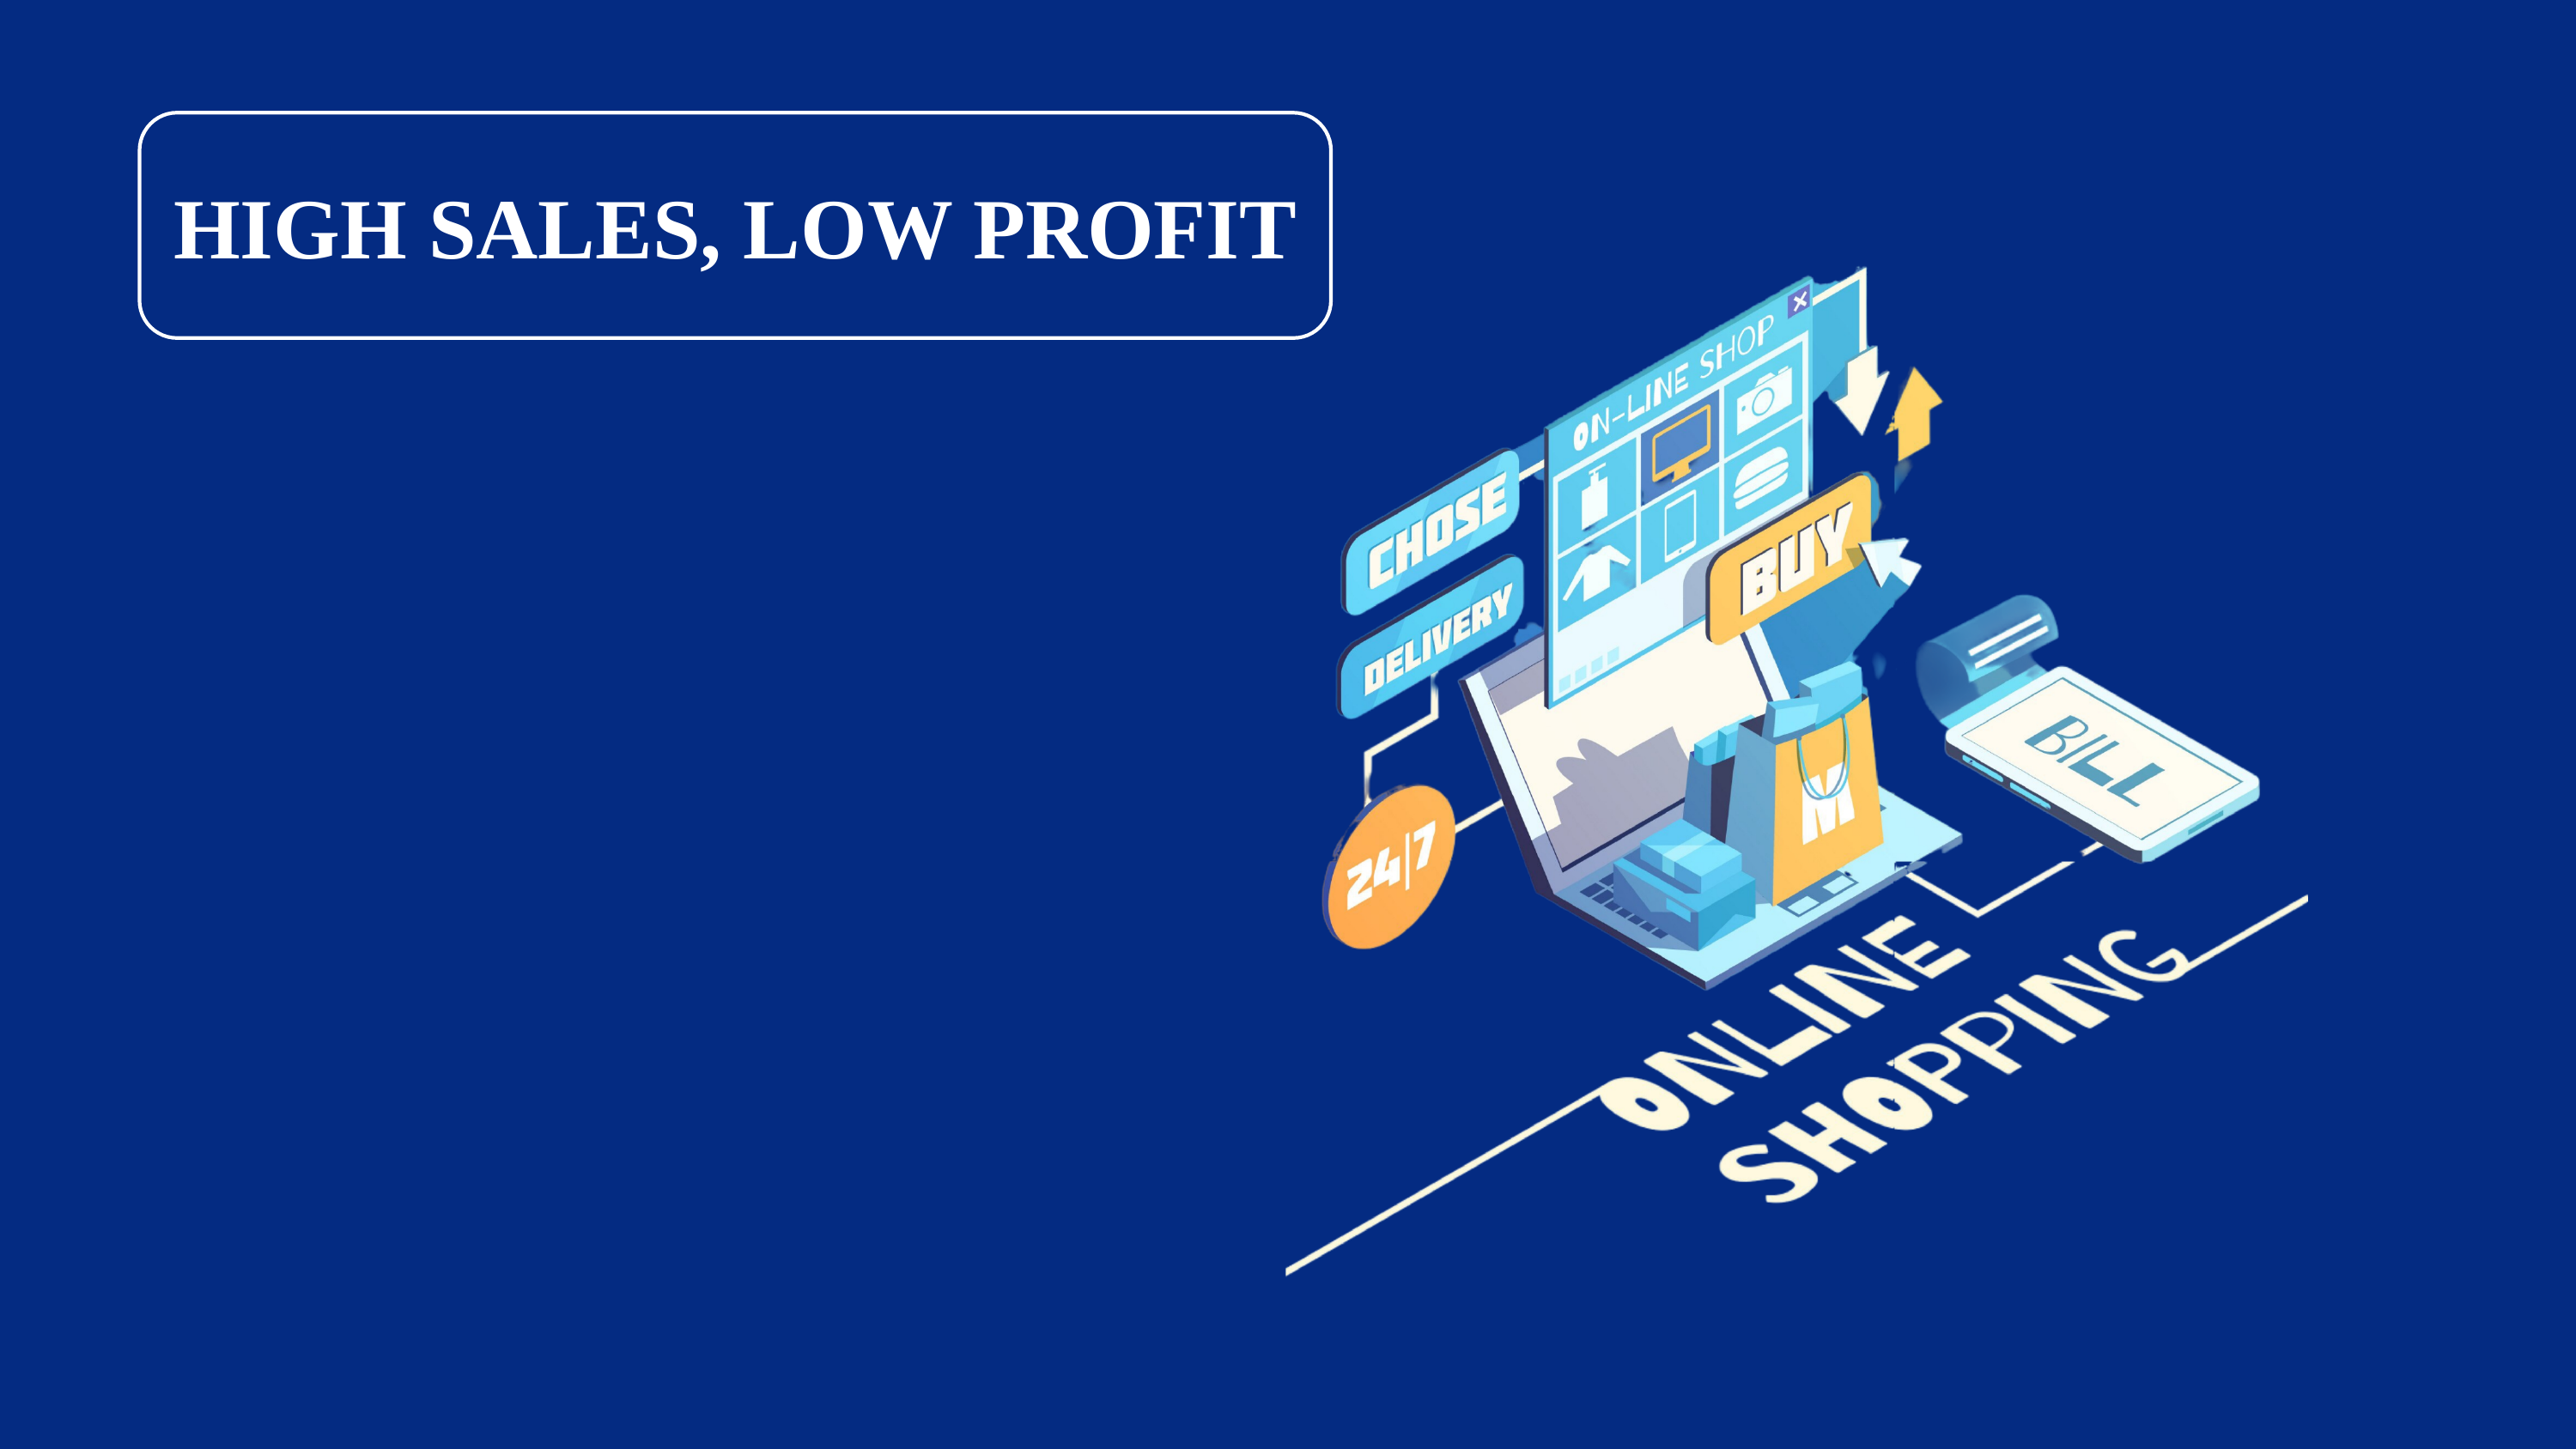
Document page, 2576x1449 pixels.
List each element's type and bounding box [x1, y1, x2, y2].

picture [1212, 187, 2308, 1282]
text_box [137, 111, 1334, 340]
